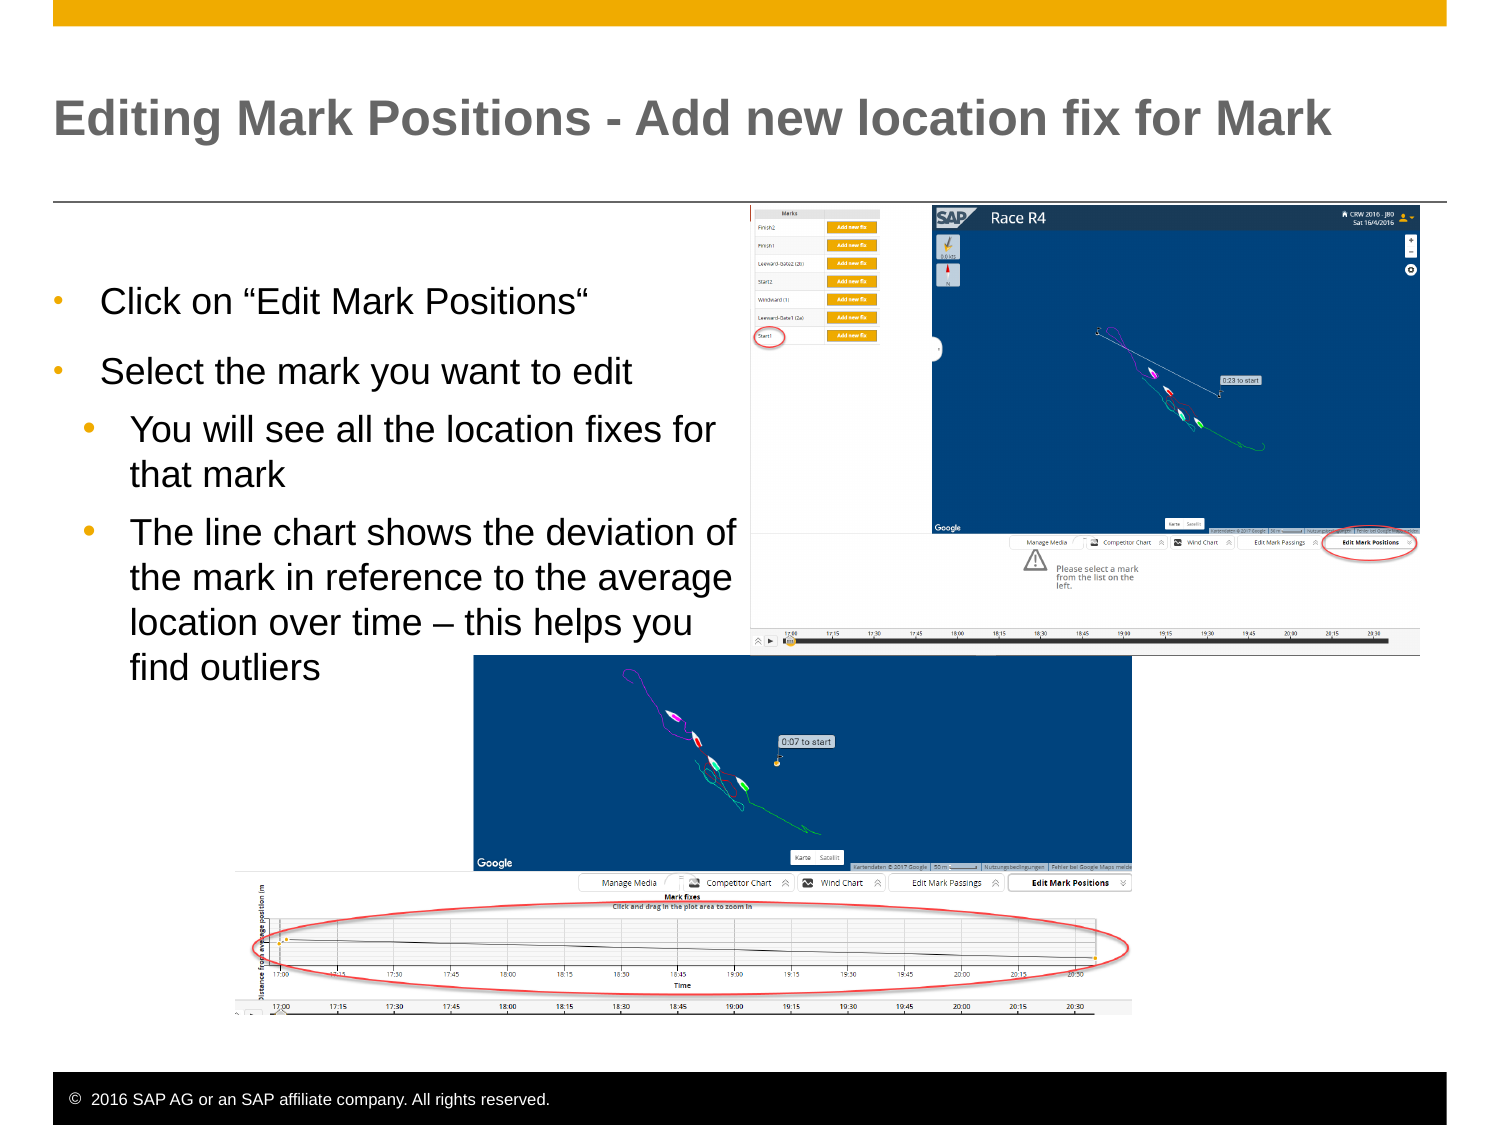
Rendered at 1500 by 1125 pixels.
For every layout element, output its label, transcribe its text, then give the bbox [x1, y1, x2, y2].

list Click on “Edit Mark Positions“ Select the mark you want to edit You will see all the location fixes for that mark The line chart shows the deviation of the mark in reference to the average location over time – this helps you find outliers [53, 277, 743, 907]
title Editing Mark Positions - Add new location fix for Mark [53, 53, 1447, 178]
picture [235, 205, 1420, 1015]
